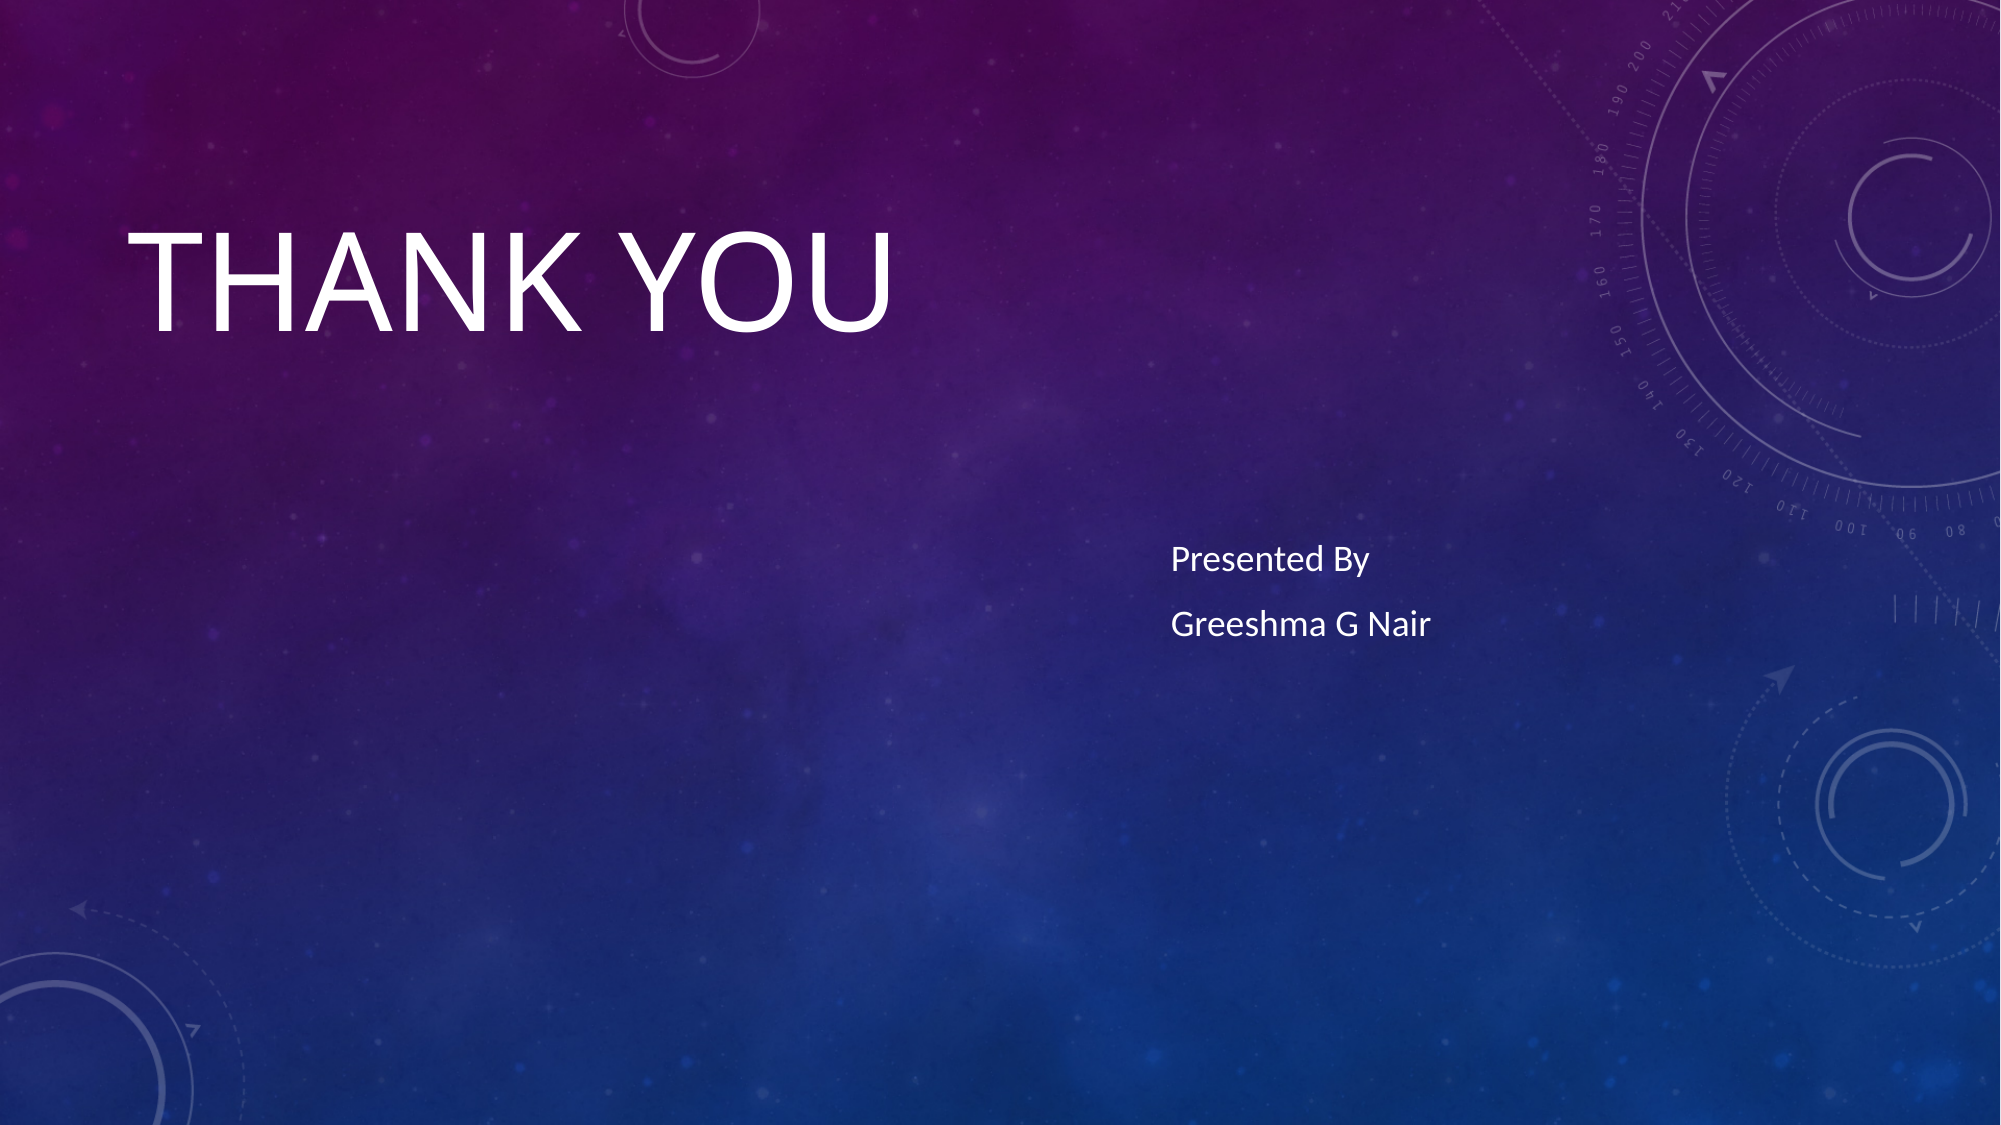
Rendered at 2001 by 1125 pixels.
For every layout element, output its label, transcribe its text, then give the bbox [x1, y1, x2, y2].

picture [0, 0, 2001, 1125]
list Presented By Greeshma G Nair [1155, 351, 1775, 827]
title Thank you [112, 99, 1950, 453]
